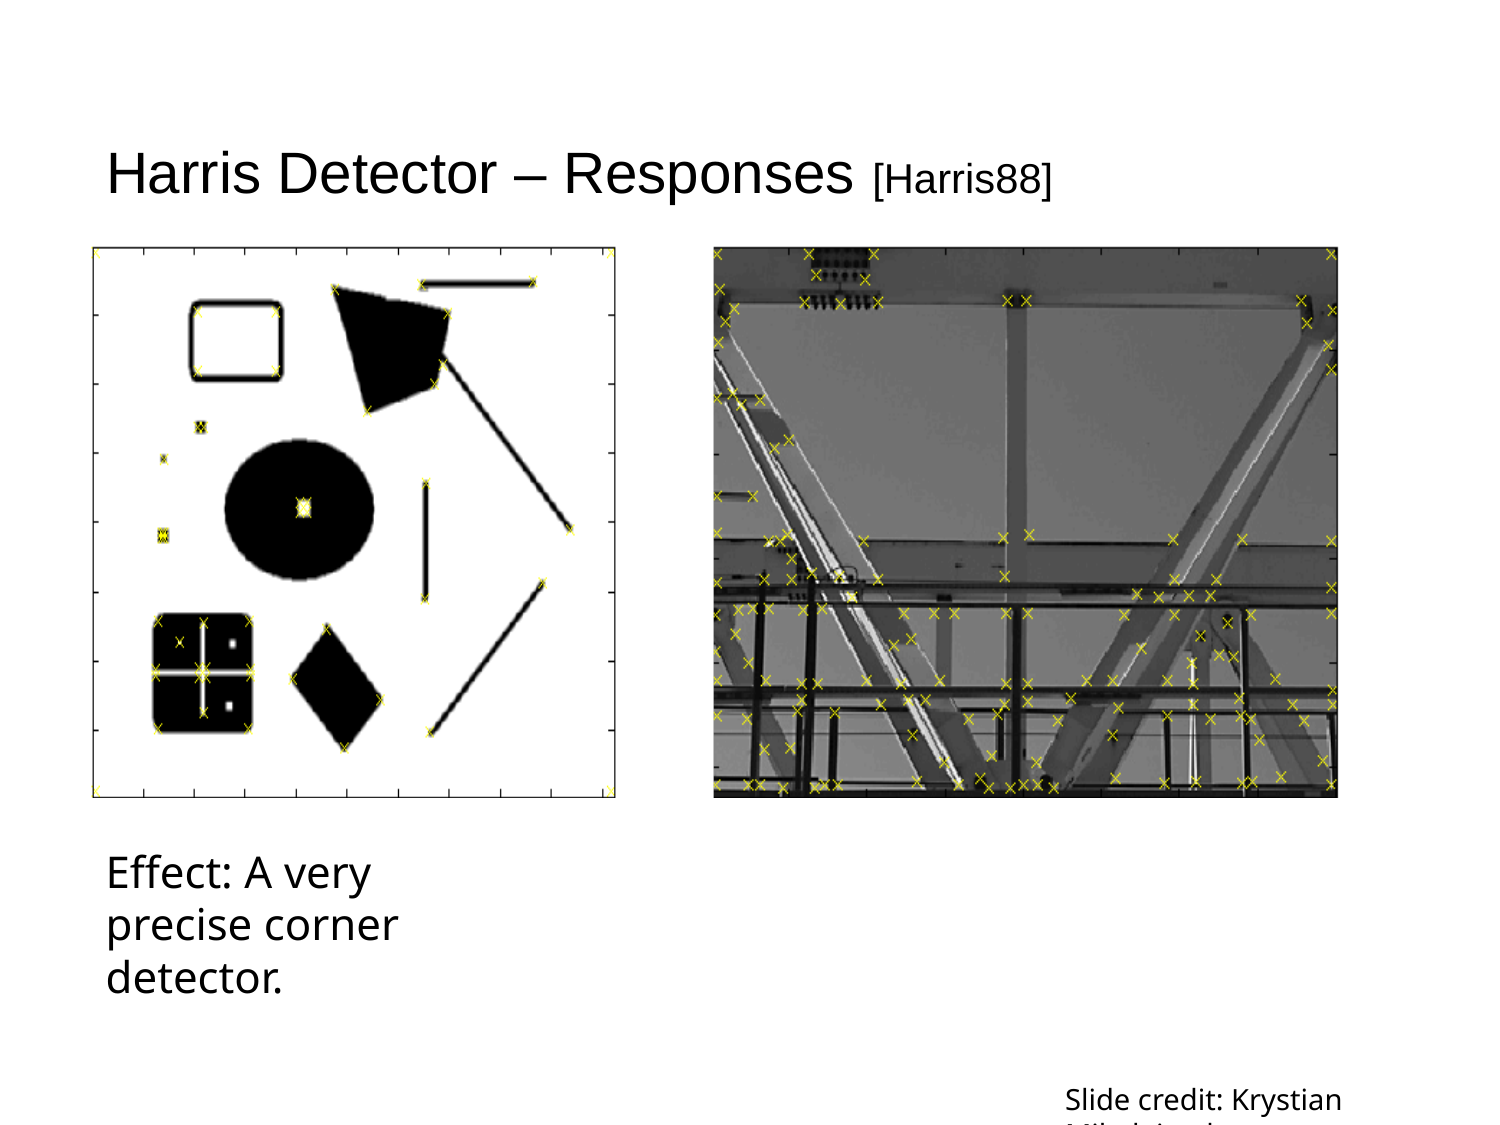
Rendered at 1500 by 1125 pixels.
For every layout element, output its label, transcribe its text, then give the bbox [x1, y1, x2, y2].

text_box Effect: A very precise corner detector. [90, 836, 507, 959]
text_box Slide credit: Krystian Mikolajczyk [1049, 1073, 1402, 1125]
picture [713, 243, 1340, 798]
title Harris Detector – Responses [Harris88] [91, 76, 1151, 265]
picture [90, 243, 617, 798]
